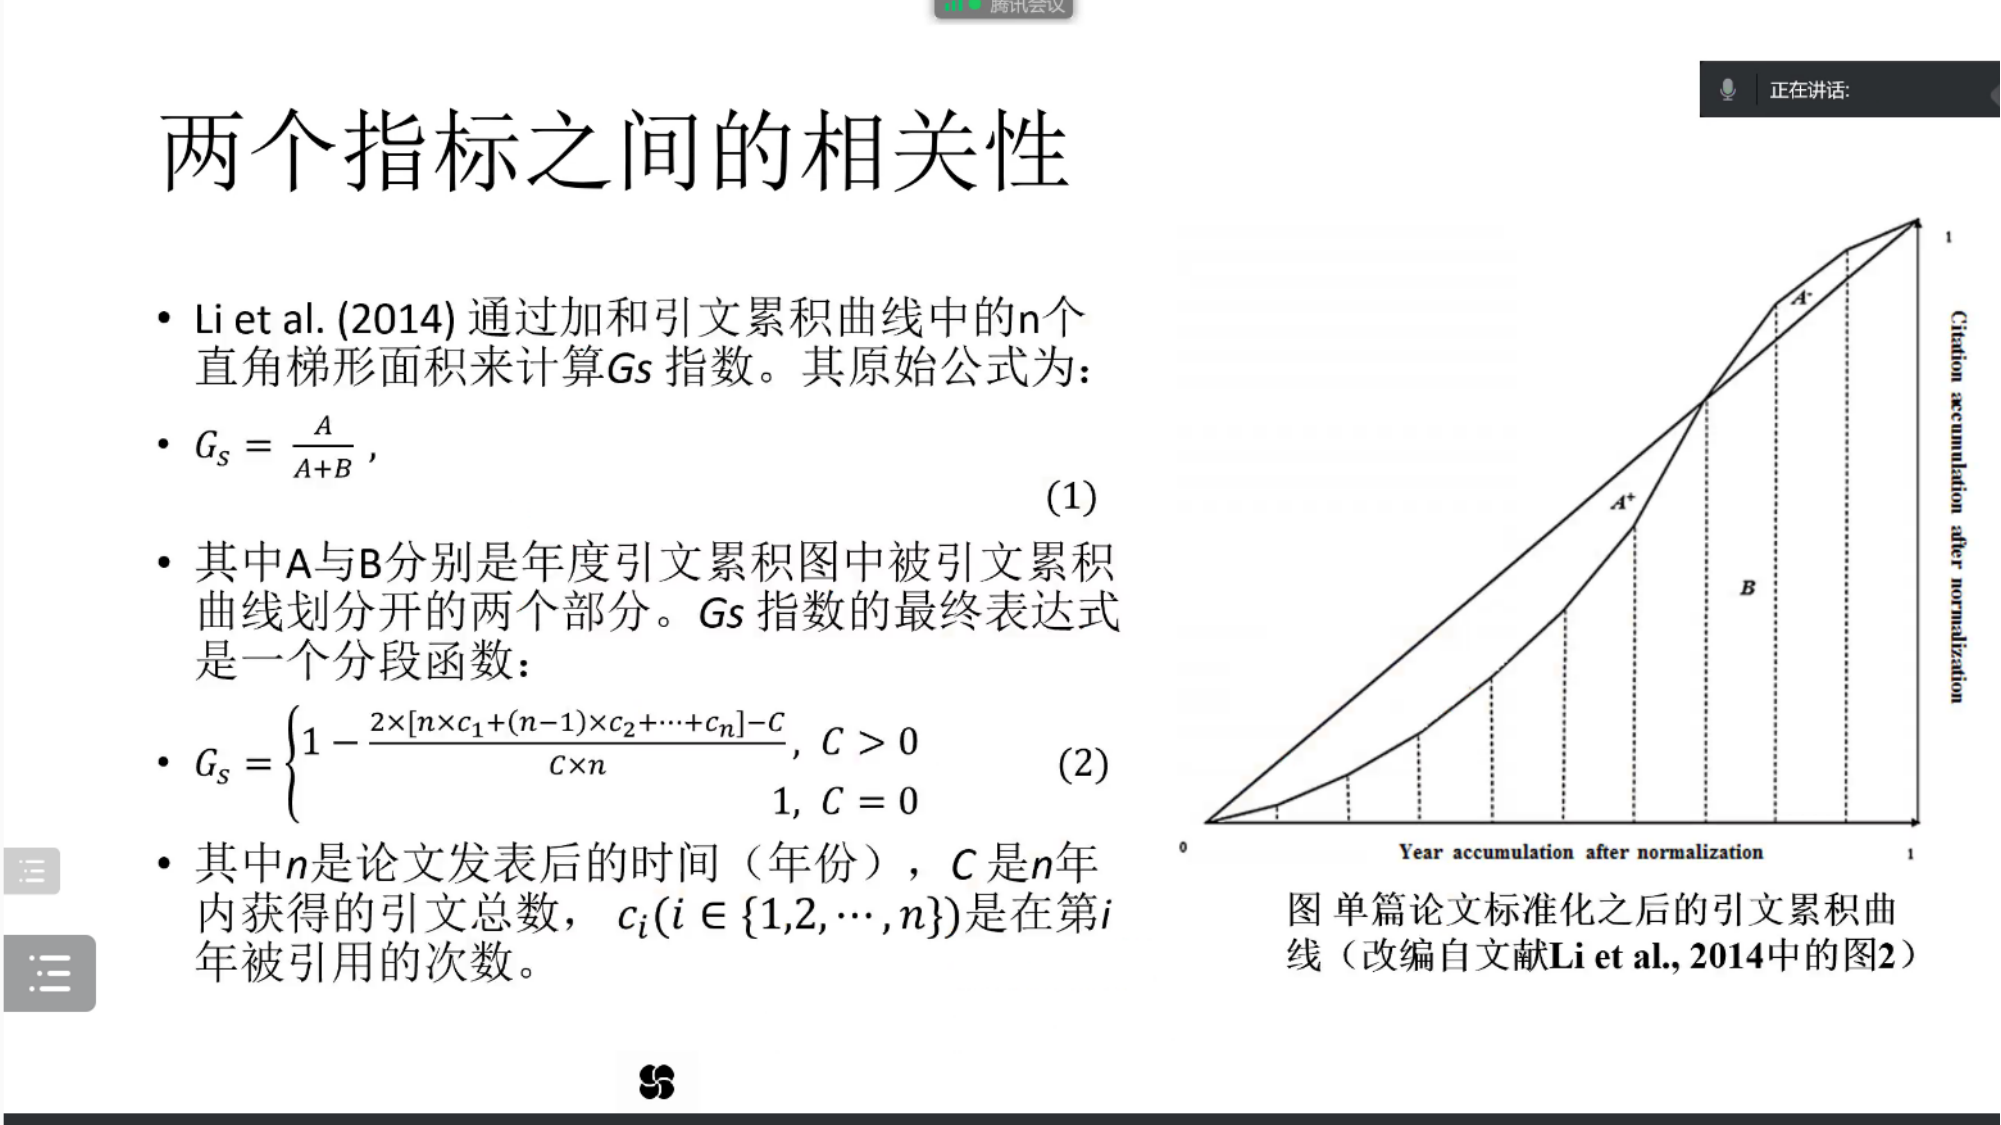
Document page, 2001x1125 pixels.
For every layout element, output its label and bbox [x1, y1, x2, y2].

list [0, 0, 2000, 1125]
